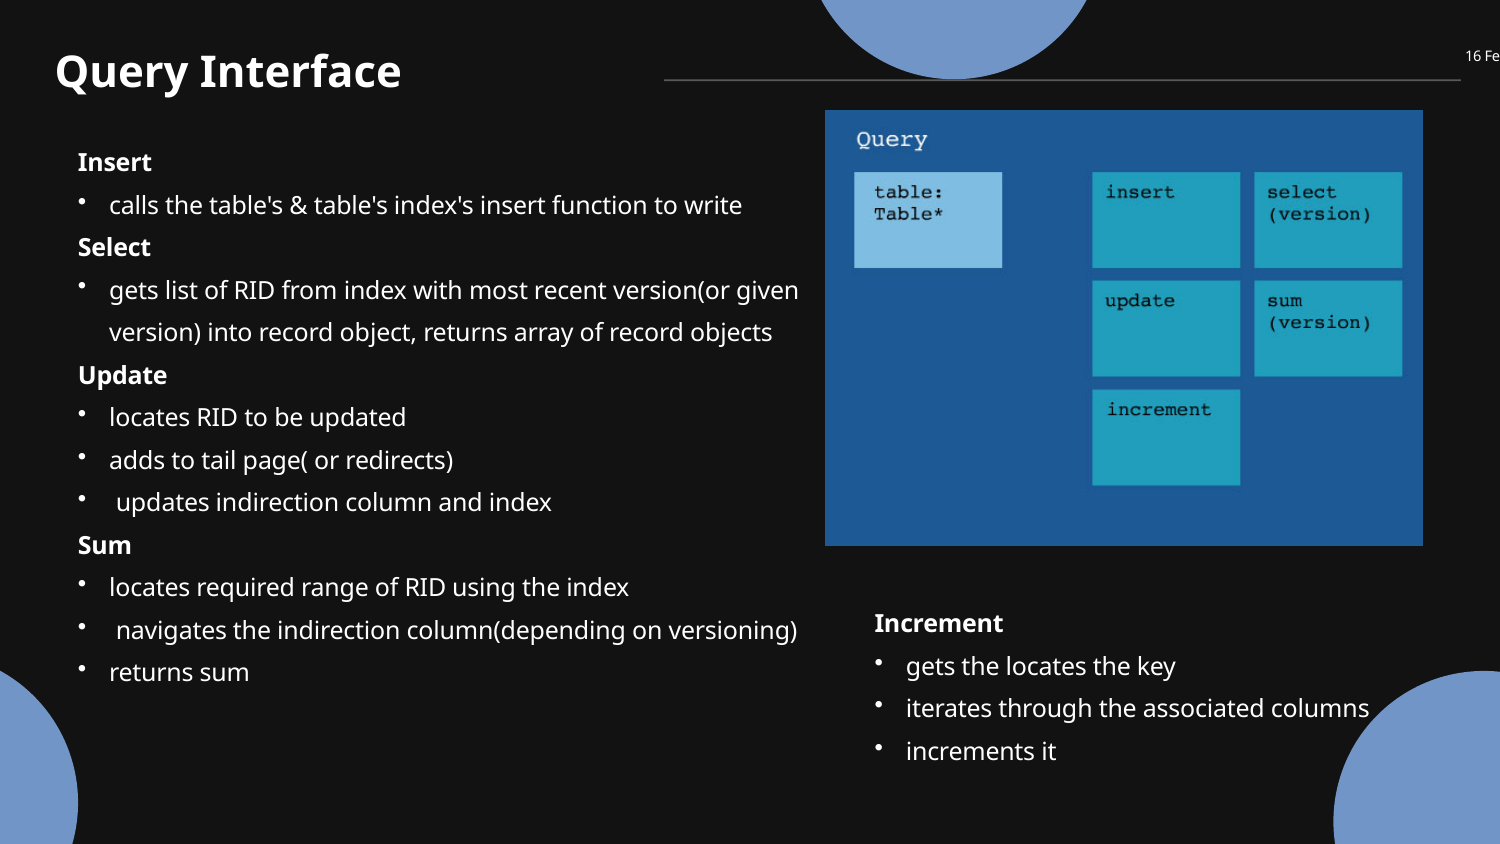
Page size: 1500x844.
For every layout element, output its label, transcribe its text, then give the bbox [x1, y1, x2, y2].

text_box Increment gets the locates the key iterates through the associated columns increments it [874, 595, 1377, 766]
text_box Query Interface [54, 41, 805, 96]
text_box [1333, 670, 1500, 844]
text_box Insert calls the table's & table's index's insert function to write Select gets list of RID from index with most recent version(or given version) into record object, returns array of record objects Update locates RID to be updated adds to tail page( or redirects) updates indirection column and index Sum locates required range of RID using the index navigates the indirection column(depending on versioning) returns sum [78, 133, 828, 772]
picture [825, 110, 1423, 546]
text_box [0, 670, 79, 844]
text_box 16 February 2024 [1130, 41, 1500, 64]
text_box [821, 0, 1087, 80]
